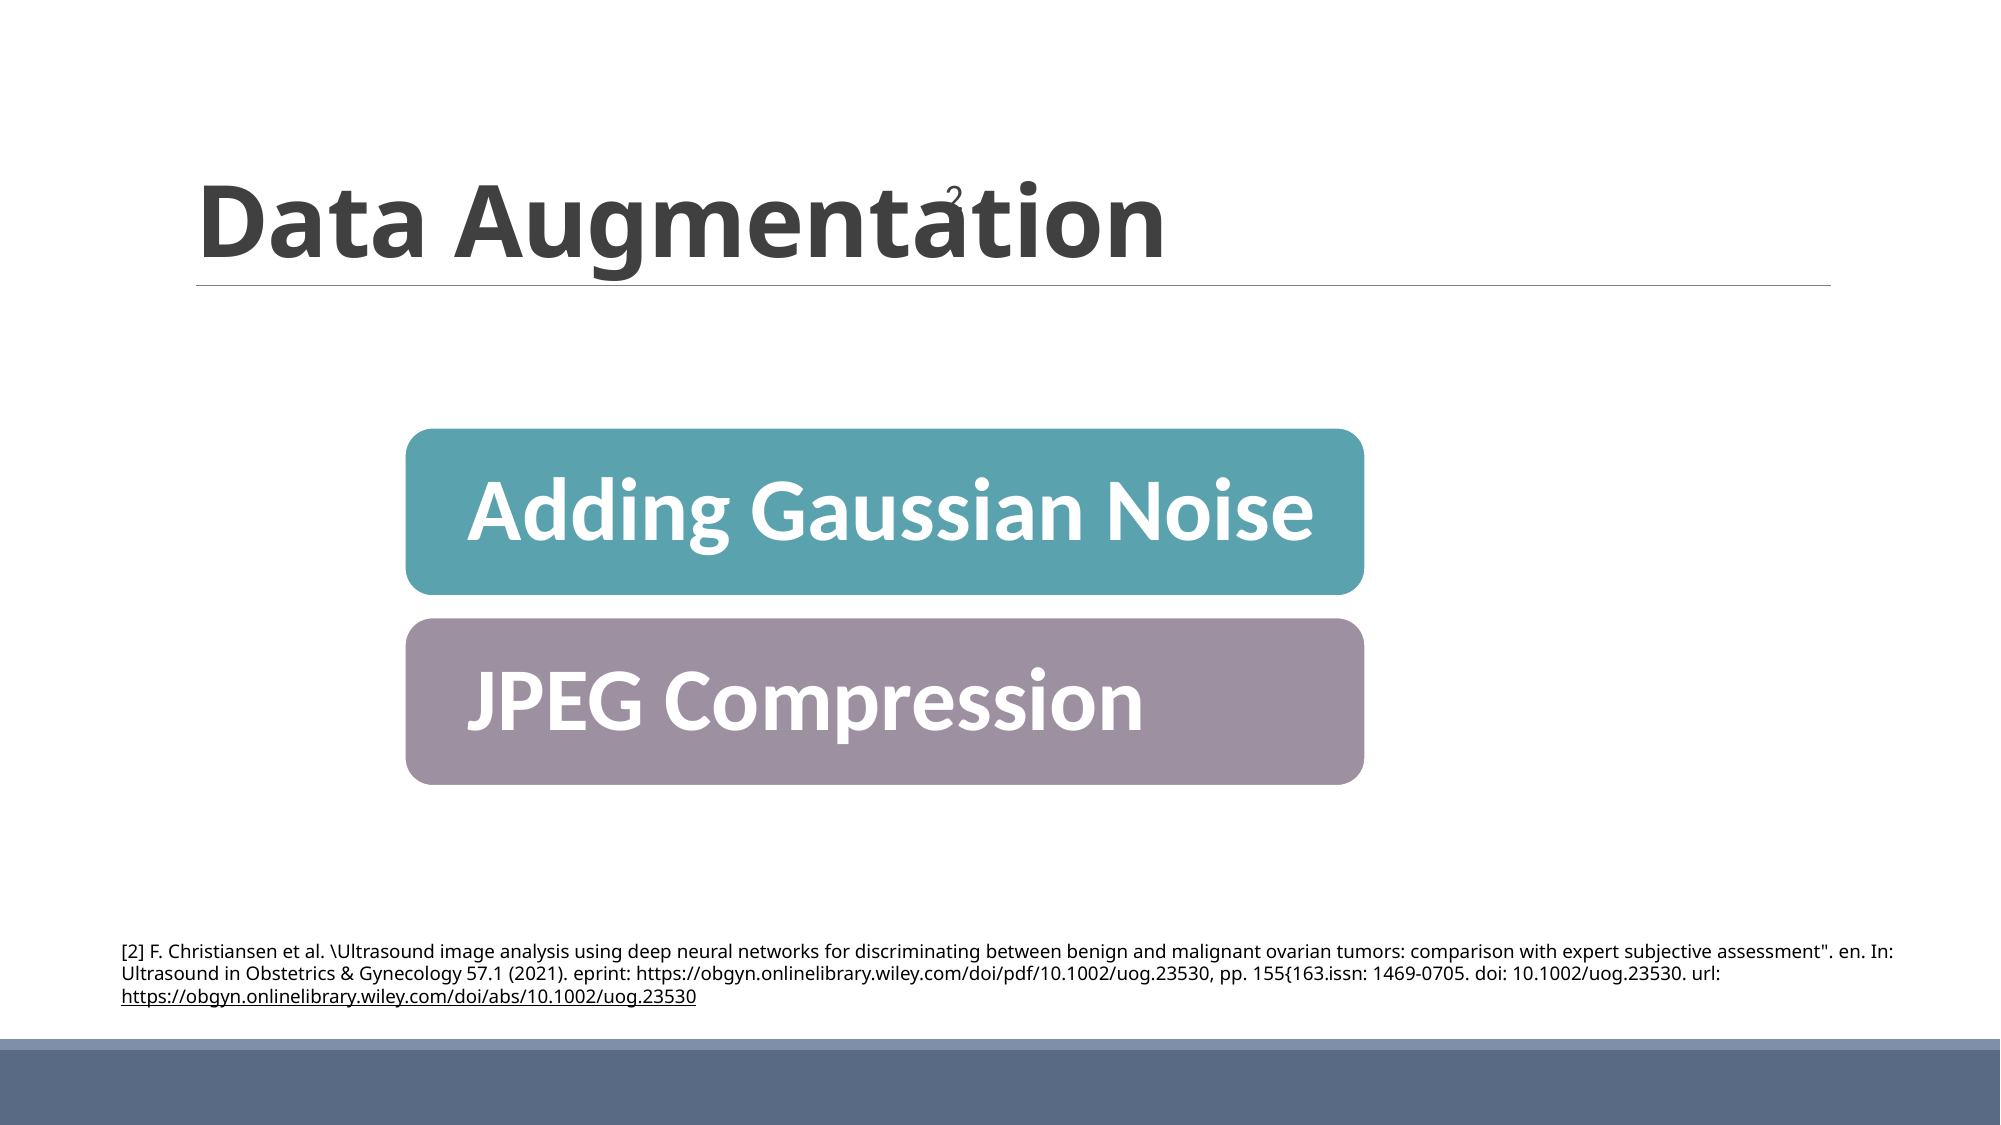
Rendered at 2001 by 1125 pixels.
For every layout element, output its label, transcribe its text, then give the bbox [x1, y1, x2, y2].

text_box 2 [929, 165, 1016, 226]
text_box [2] F. Christiansen et al. \Ultrasound image analysis using deep neural networks for discriminating between benign and malignant ovarian tumors: comparison with expert subjective assessment". en. In: Ultrasound in Obstetrics & Gynecology 57.1 (2021). eprint: https://obgyn.onlinelibrary.wiley.com/doi/pdf/10.1002/uog.23530, pp. 155{163.issn: 1469-0705. doi: 10.1002/uog.23530. url: https://obgyn.onlinelibrary.wiley.com/doi/abs/10.1002/uog.23530 [106, 932, 1946, 1018]
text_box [403, 382, 1367, 832]
title Data Augmentation [180, 47, 1830, 285]
